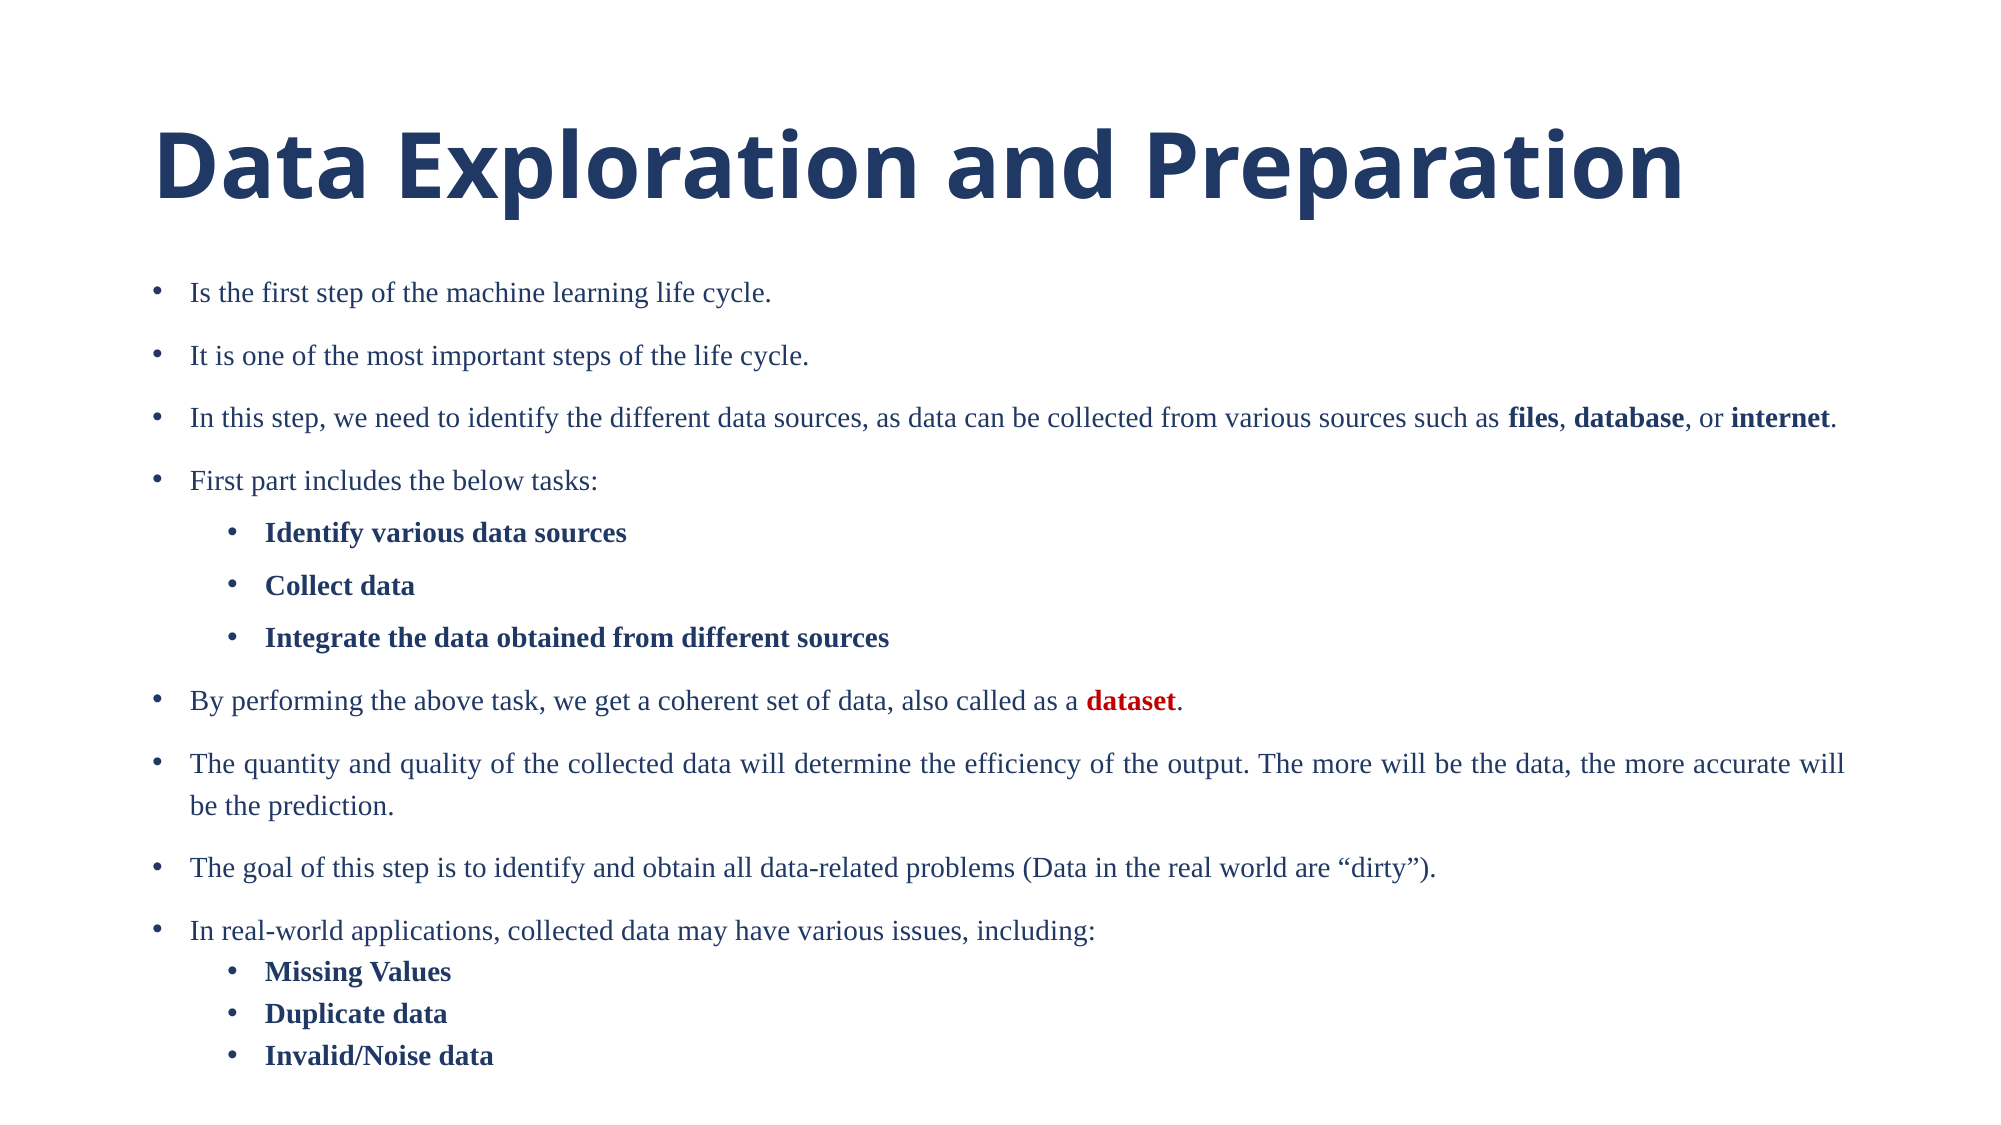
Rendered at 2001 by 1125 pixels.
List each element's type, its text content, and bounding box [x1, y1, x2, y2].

title Data Exploration and Preparation [137, 59, 1863, 258]
list Is the first step of the machine learning life cycle. It is one of the most important steps of the life cycle. In this step, we need to identify the different data sources, as data can be collected from various sources such as files, database, or internet. First part includes the below tasks: Identify various data sources Collect data Integrate the data obtained from different sources By performing the above task, we get a coherent set of data, also called as a dataset. The quantity and quality of the collected data will determine the efficiency of the output. The more will be the data, the more accurate will be the prediction. The goal of this step is to identify and obtain all data-related problems (Data in the real world are “dirty”). In real-world applications, collected data may have various issues, including: Missing Values Duplicate data Invalid/Noise data [137, 258, 1863, 1014]
